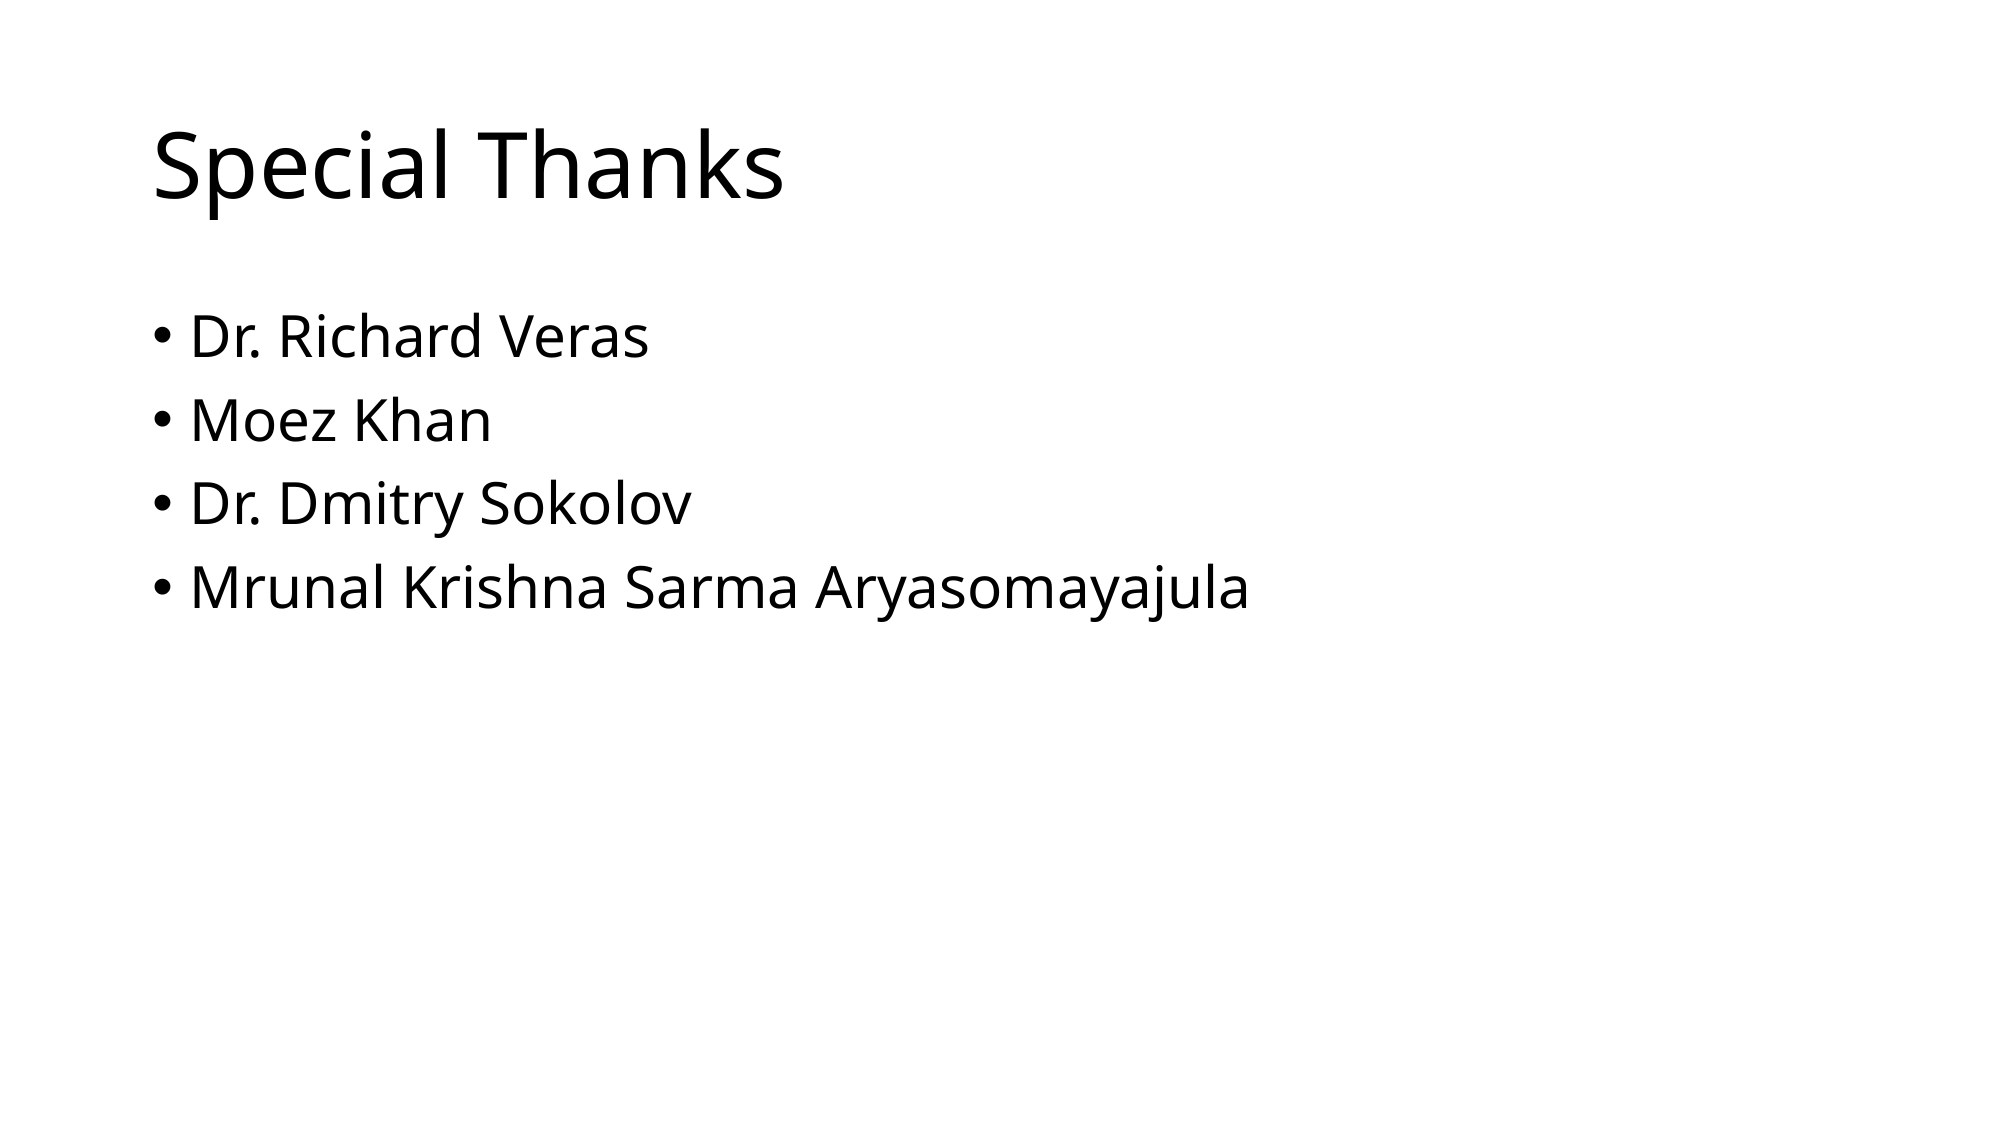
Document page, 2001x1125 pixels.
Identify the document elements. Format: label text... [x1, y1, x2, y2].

title Special Thanks [137, 59, 1863, 278]
list Dr. Richard Veras Moez Khan Dr. Dmitry Sokolov Mrunal Krishna Sarma Aryasomayajula [137, 299, 1863, 1014]
